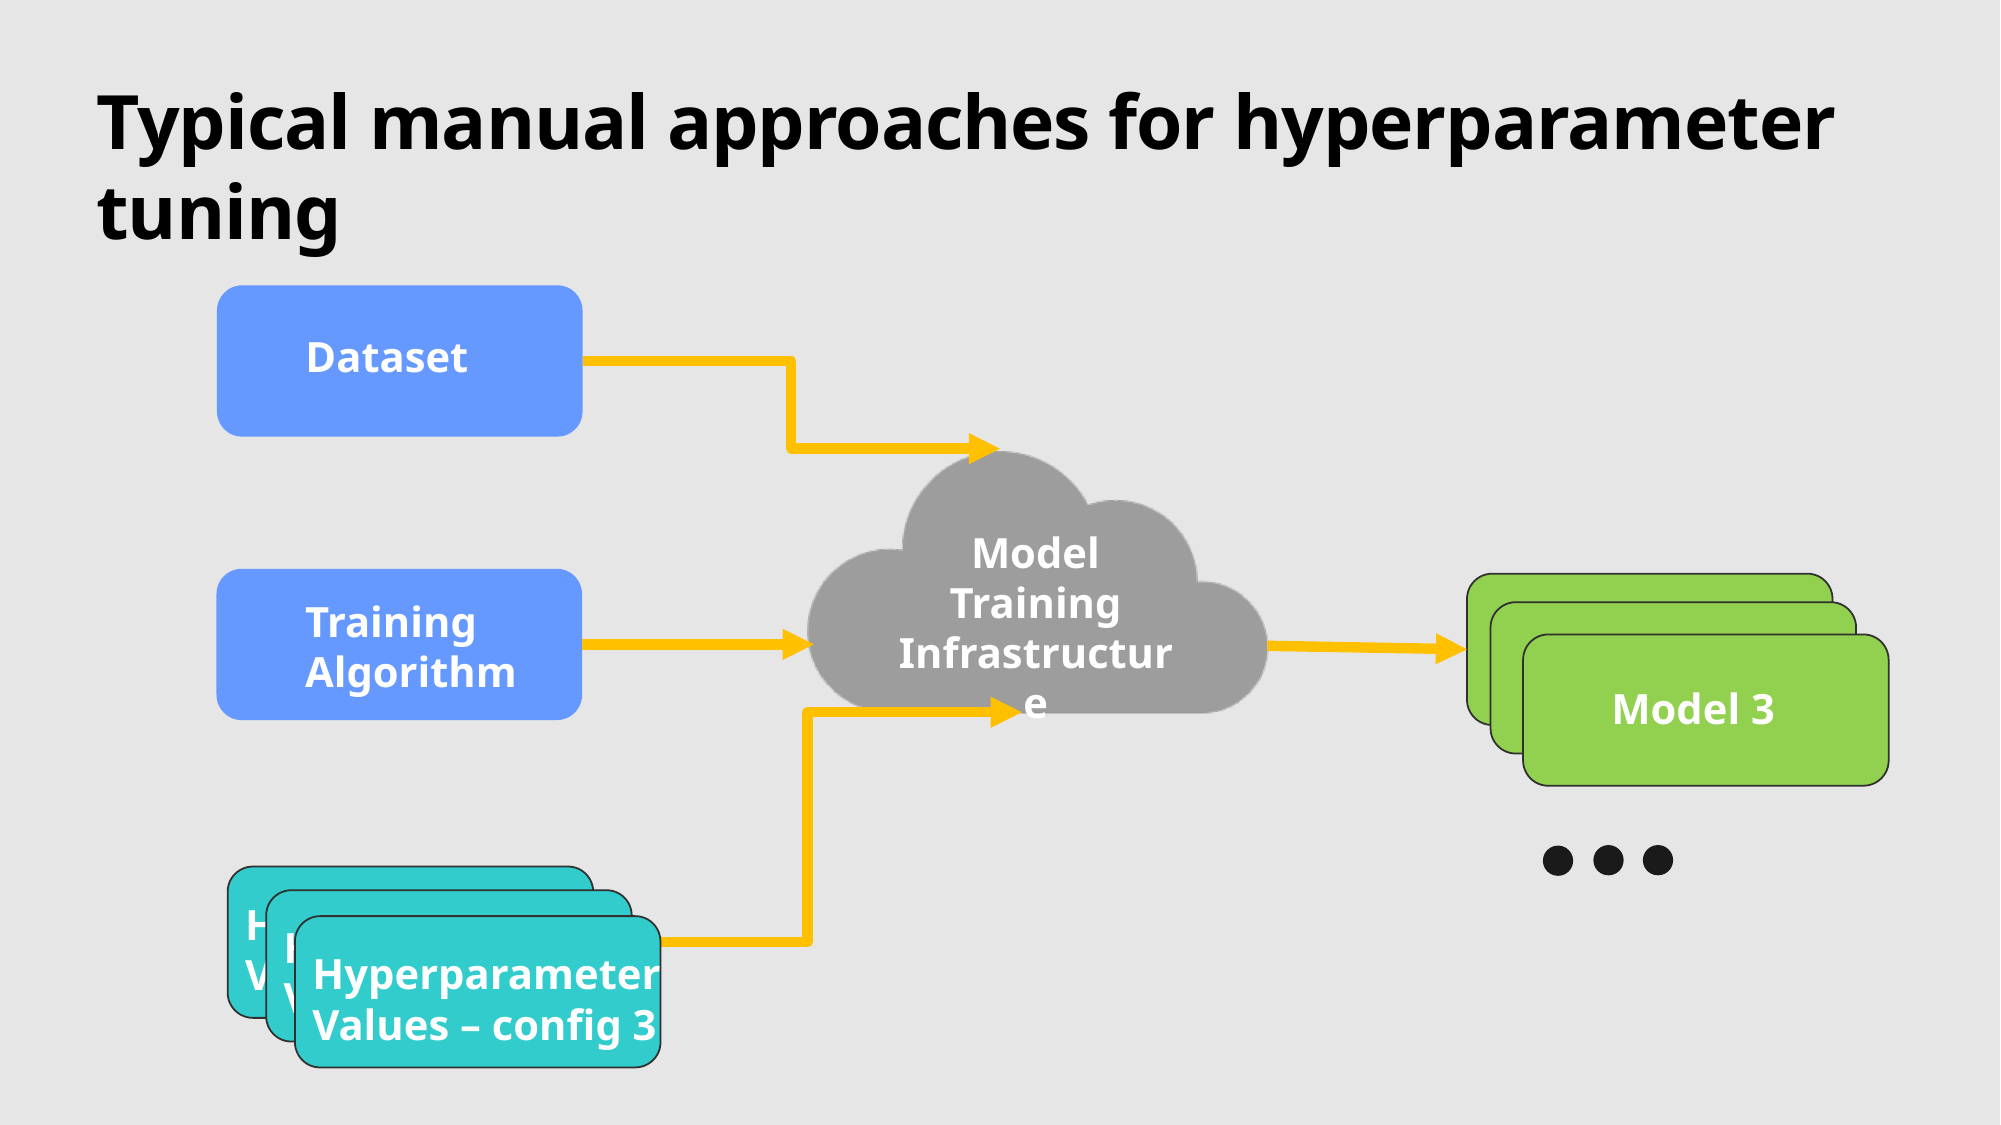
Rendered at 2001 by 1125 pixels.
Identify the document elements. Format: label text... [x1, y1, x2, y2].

title Typical manual approaches for hyperparameter tuning [96, 75, 1904, 166]
text_box Hyperparameter Values – config 3 [312, 948, 678, 1049]
text_box [294, 915, 662, 1069]
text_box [593, 711, 1023, 943]
text_box [1466, 572, 1834, 726]
text_box Training Algorithm [304, 595, 524, 696]
text_box Hyperparameter Values – config 1 [245, 898, 271, 999]
text_box [226, 865, 593, 1019]
text_box [216, 284, 584, 438]
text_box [582, 360, 1001, 449]
text_box [1522, 633, 1890, 787]
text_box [1267, 645, 1468, 650]
text_box [1592, 844, 1625, 877]
text_box [1641, 844, 1675, 877]
text_box [265, 889, 593, 1043]
text_box [1541, 844, 1575, 877]
text_box [215, 567, 583, 722]
text_box Hyperparameter Values – config 2 [283, 922, 301, 1023]
text_box Dataset [305, 330, 524, 381]
text_box Model 3 [1611, 682, 1830, 733]
text_box [1489, 601, 1857, 755]
picture [776, 321, 1300, 845]
